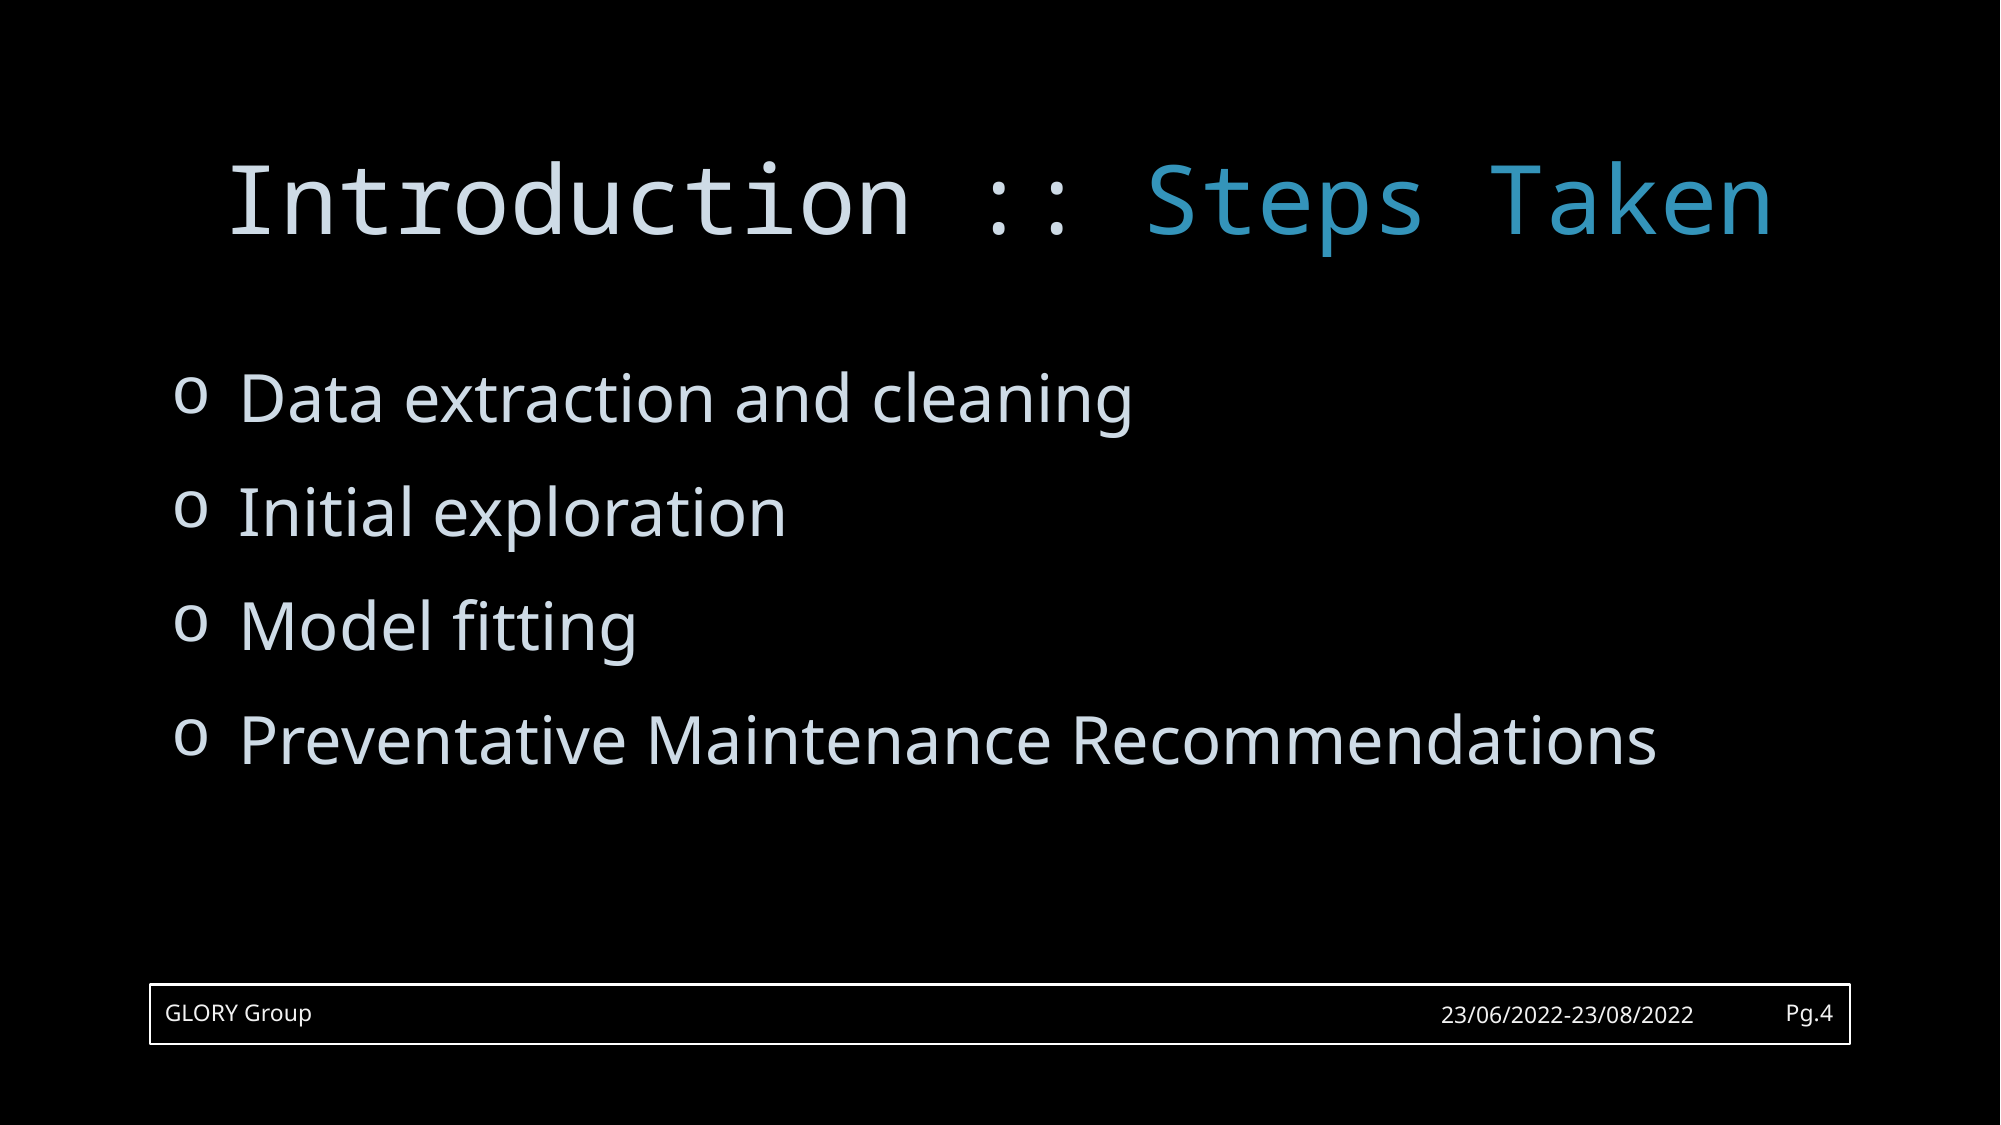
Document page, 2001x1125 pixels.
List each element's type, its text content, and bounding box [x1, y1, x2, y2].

slide_number Pg.4 [1724, 984, 1849, 1045]
list Data extraction and cleaning Initial exploration Model fitting Preventative Maintenance Recommendations [149, 340, 1849, 950]
title Introduction :: Steps Taken [149, 99, 1849, 307]
footer GLORY Group [149, 984, 1245, 1045]
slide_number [1259, 984, 1710, 1045]
